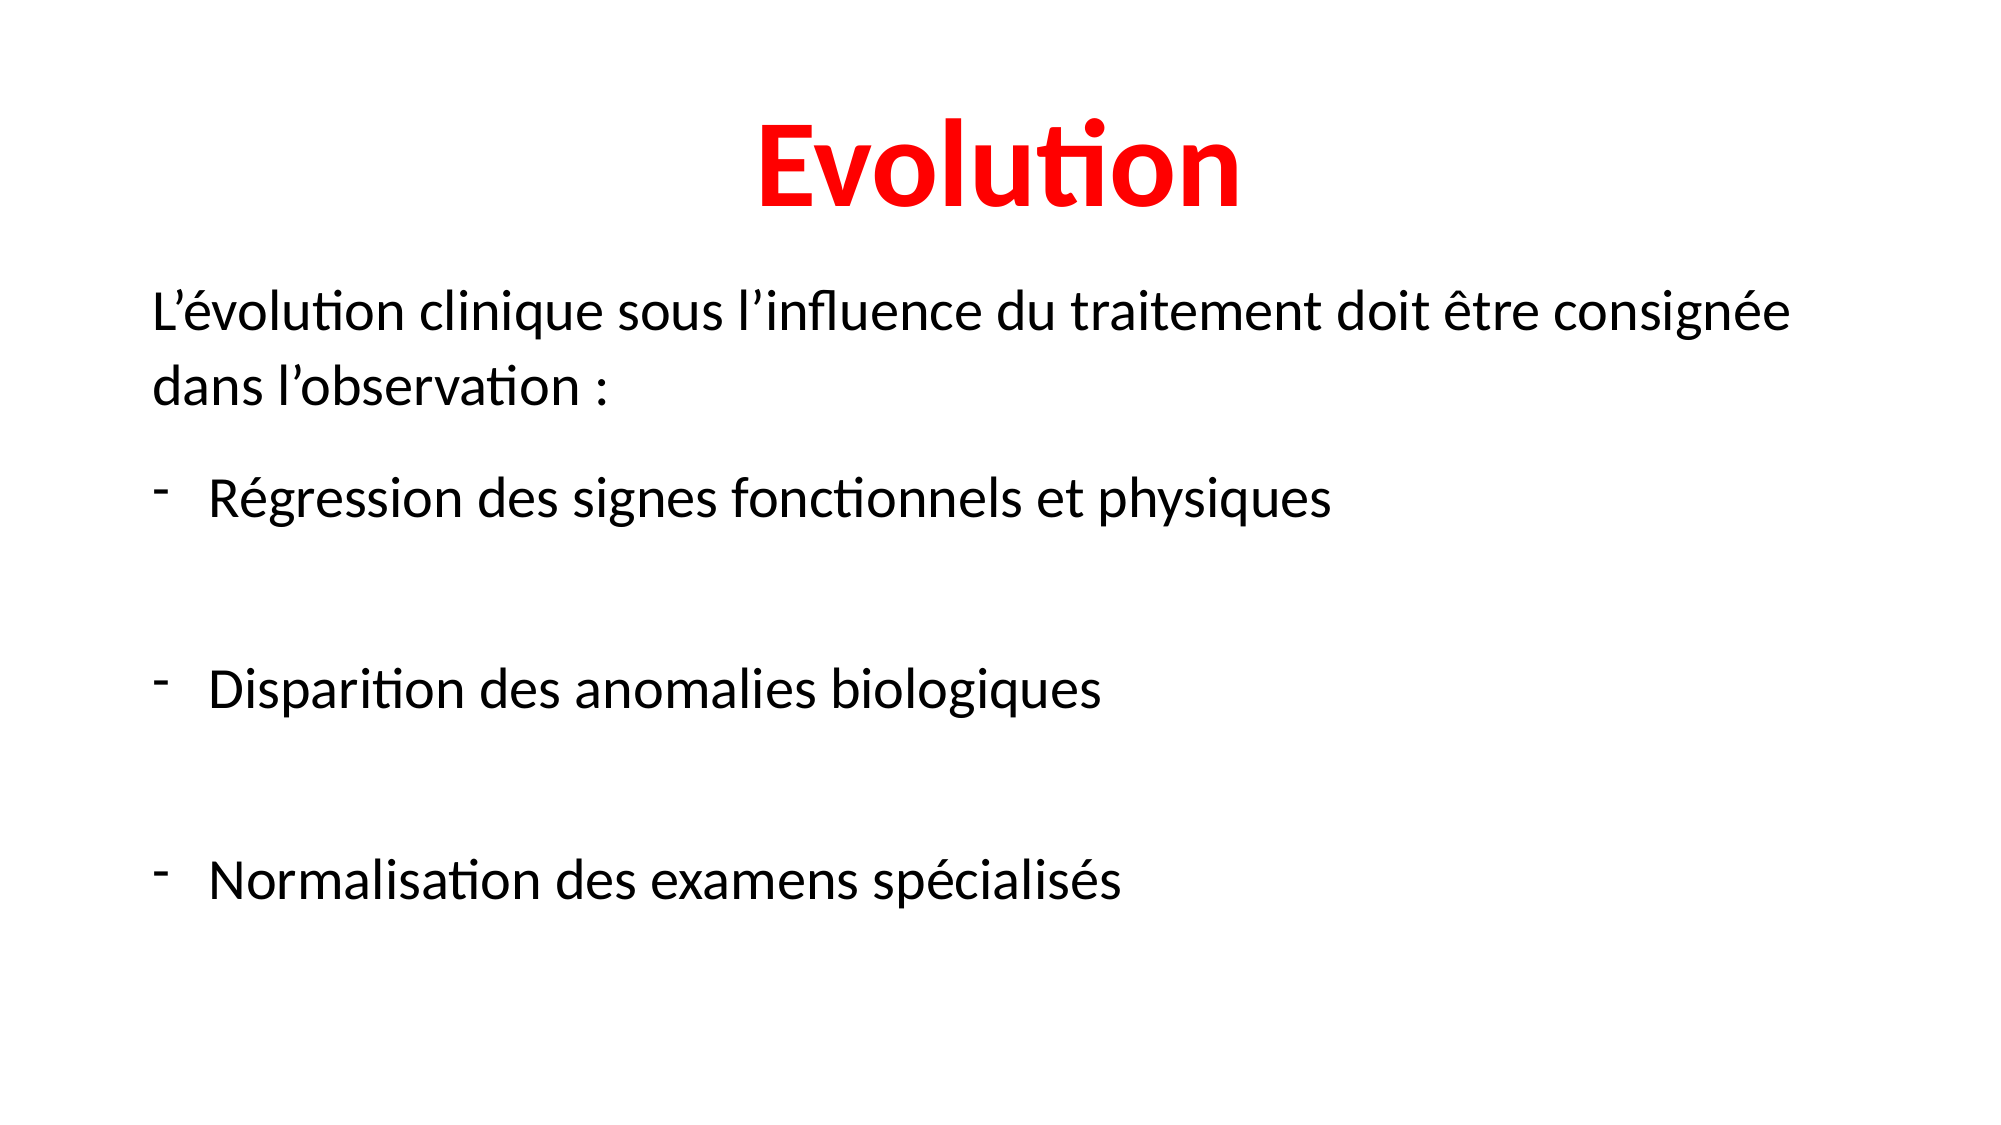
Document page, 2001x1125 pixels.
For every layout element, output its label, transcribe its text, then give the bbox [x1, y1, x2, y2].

list L’évolution clinique sous l’influence du traitement doit être consignée dans l’observation : Régression des signes fonctionnels et physiques Disparition des anomalies biologiques Normalisation des examens spécialisés [137, 259, 1863, 1125]
title Evolution [137, 42, 1863, 259]
